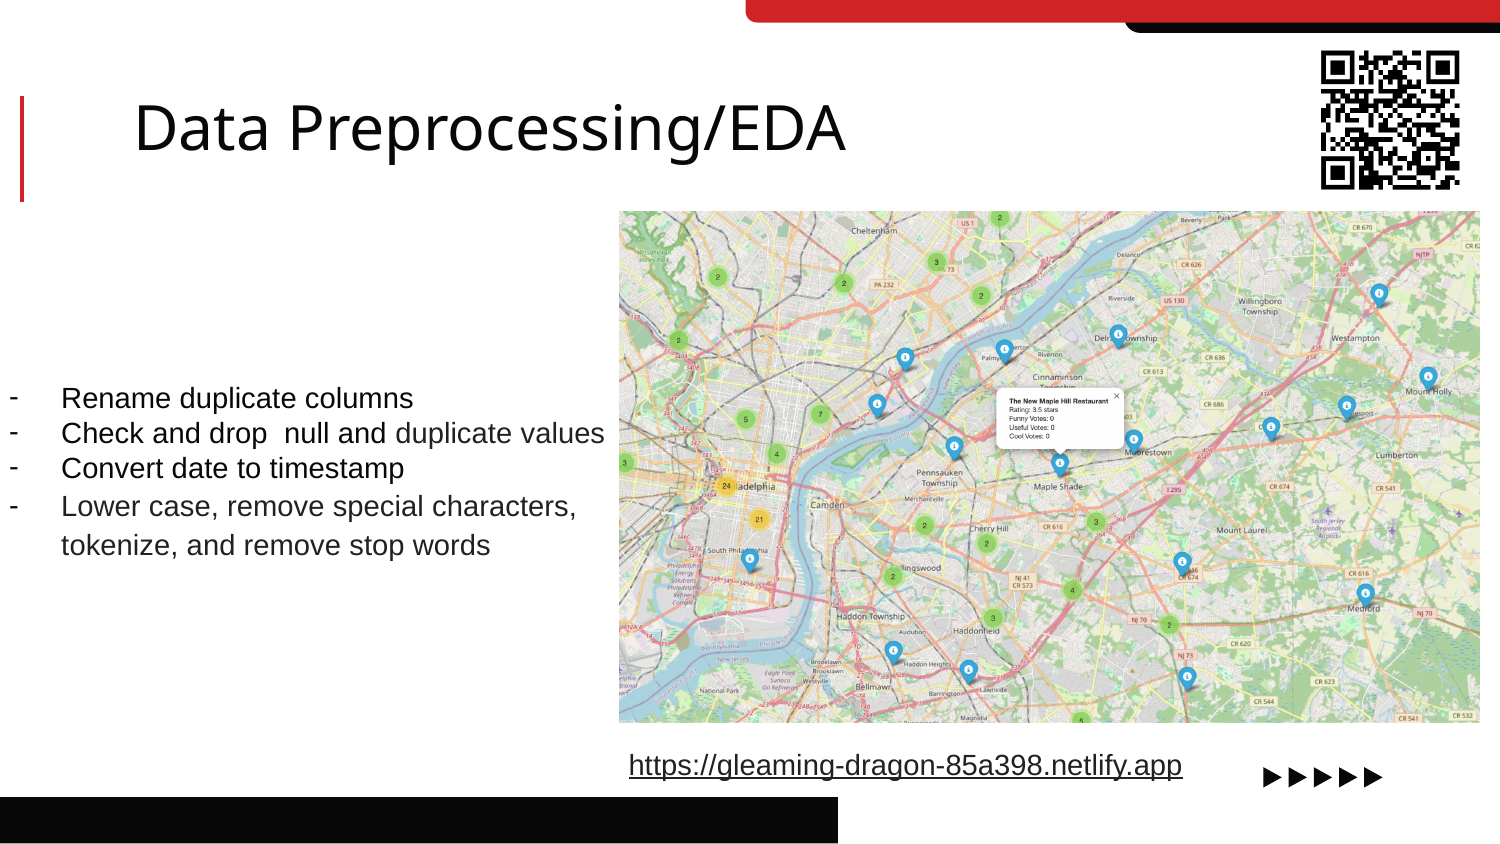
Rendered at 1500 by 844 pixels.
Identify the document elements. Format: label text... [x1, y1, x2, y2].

picture [1304, 35, 1481, 205]
text_box https://gleaming-dragon-85a398.netlify.app [613, 727, 1378, 796]
subtitle Rename duplicate columns Check and drop null and duplicate values Convert date to timestamp Lower case, remove special characters, tokenize, and remove stop words [0, 364, 615, 748]
title Data Preprocessing/EDA [118, 72, 1299, 167]
picture [619, 210, 1481, 724]
